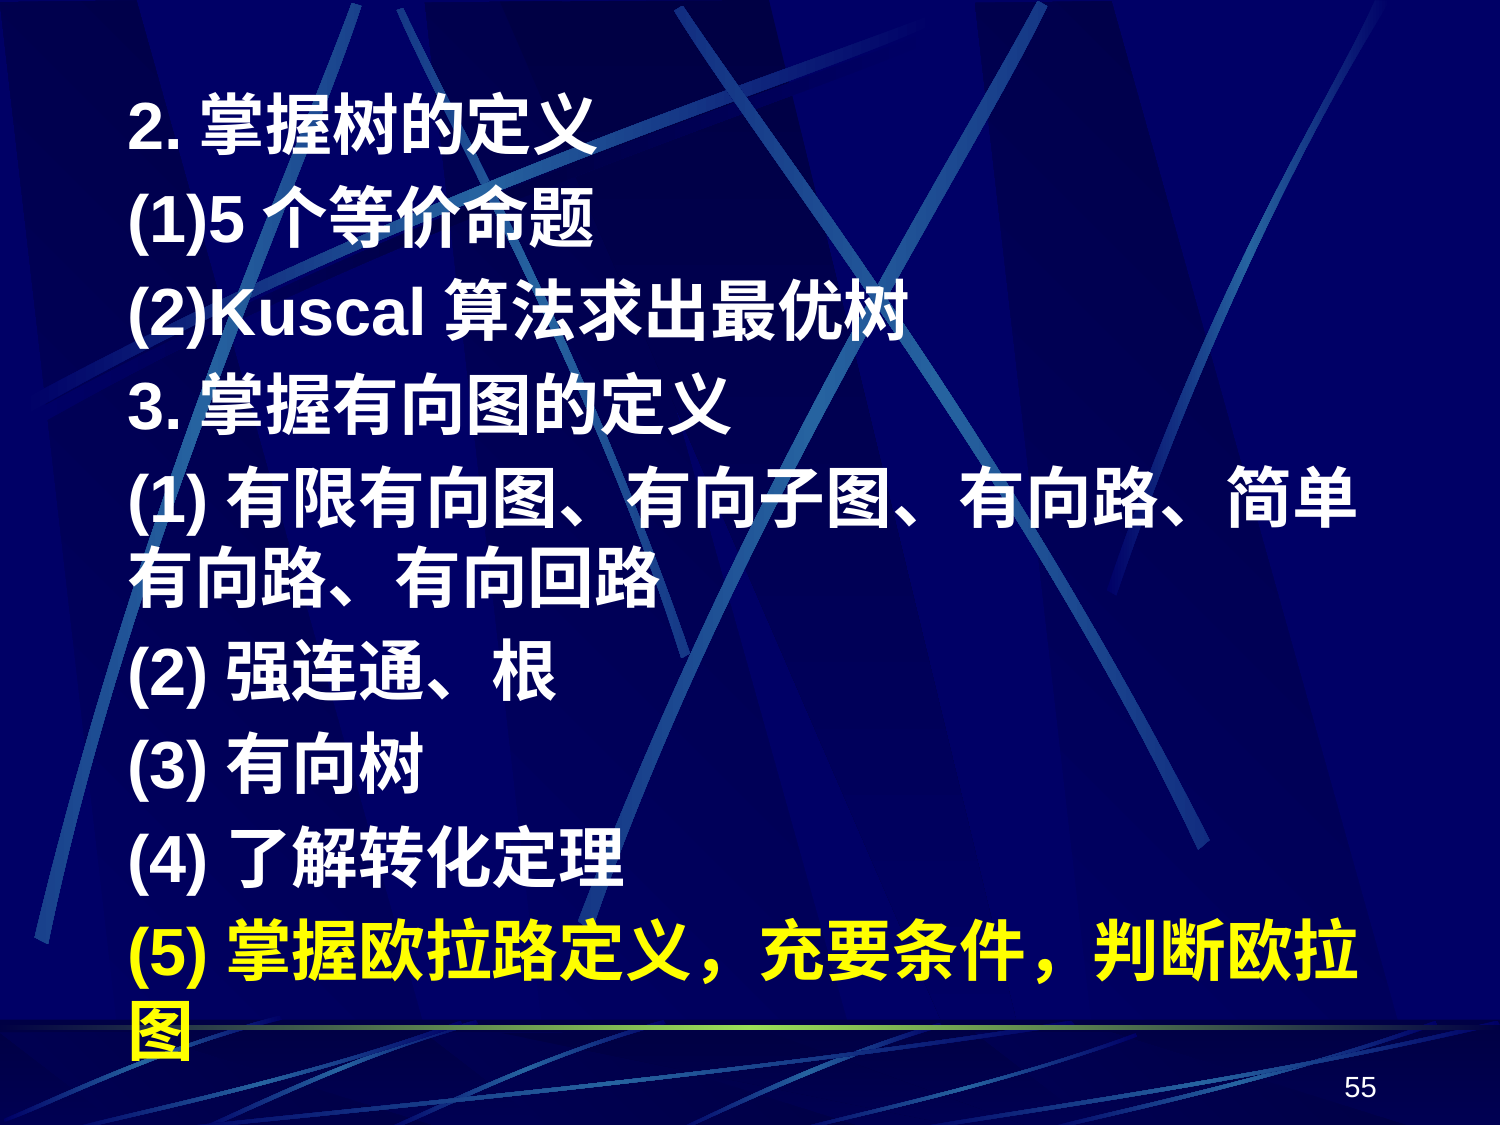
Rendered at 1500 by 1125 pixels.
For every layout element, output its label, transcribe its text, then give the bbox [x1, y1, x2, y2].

list 2.掌握树的定义 (1)5个等价命题 (2)Kuscal算法求出最优树 3.掌握有向图的定义 (1)有限有向图、有向子图、有向路、简单有向路、有向回路 (2)强连通、根 (3)有向树 (4)了解转化定理 (5)掌握欧拉路定义，充要条件，判断欧拉图 [112, 75, 1438, 1000]
slide_number 55 [1079, 1035, 1393, 1111]
footer [516, 1035, 993, 1111]
